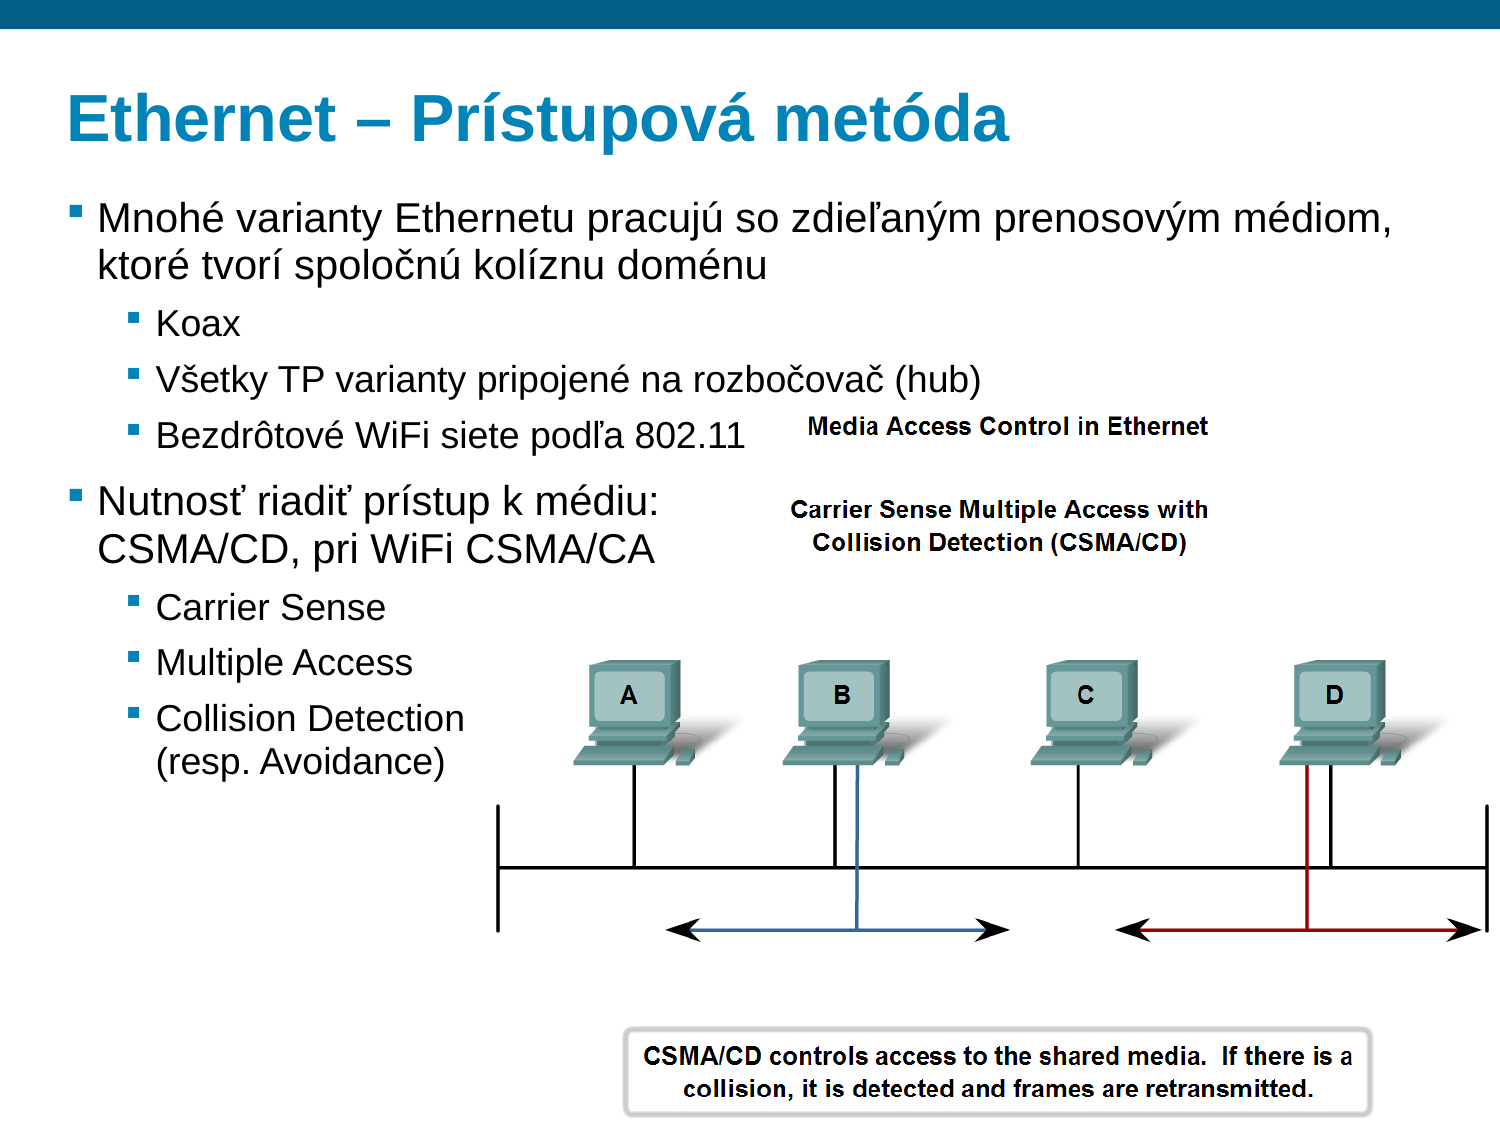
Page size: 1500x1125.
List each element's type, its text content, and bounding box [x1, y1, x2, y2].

title Ethernet – Prístupová metóda [53, 50, 1447, 163]
picture [479, 386, 1500, 1125]
list Mnohé varianty Ethernetu pracujú so zdieľaným prenosovým médiom, ktoré tvorí spoločnú kolíznu doménu Koax Všetky TP varianty pripojené na rozbočovač (hub) Bezdrôtové WiFi siete podľa 802.11 Nutnosť riadiť prístup k médiu: CSMA/CD, pri WiFi CSMA/CA Carrier Sense Multiple Access Collision Detection (resp. Avoidance) [53, 187, 1447, 1075]
